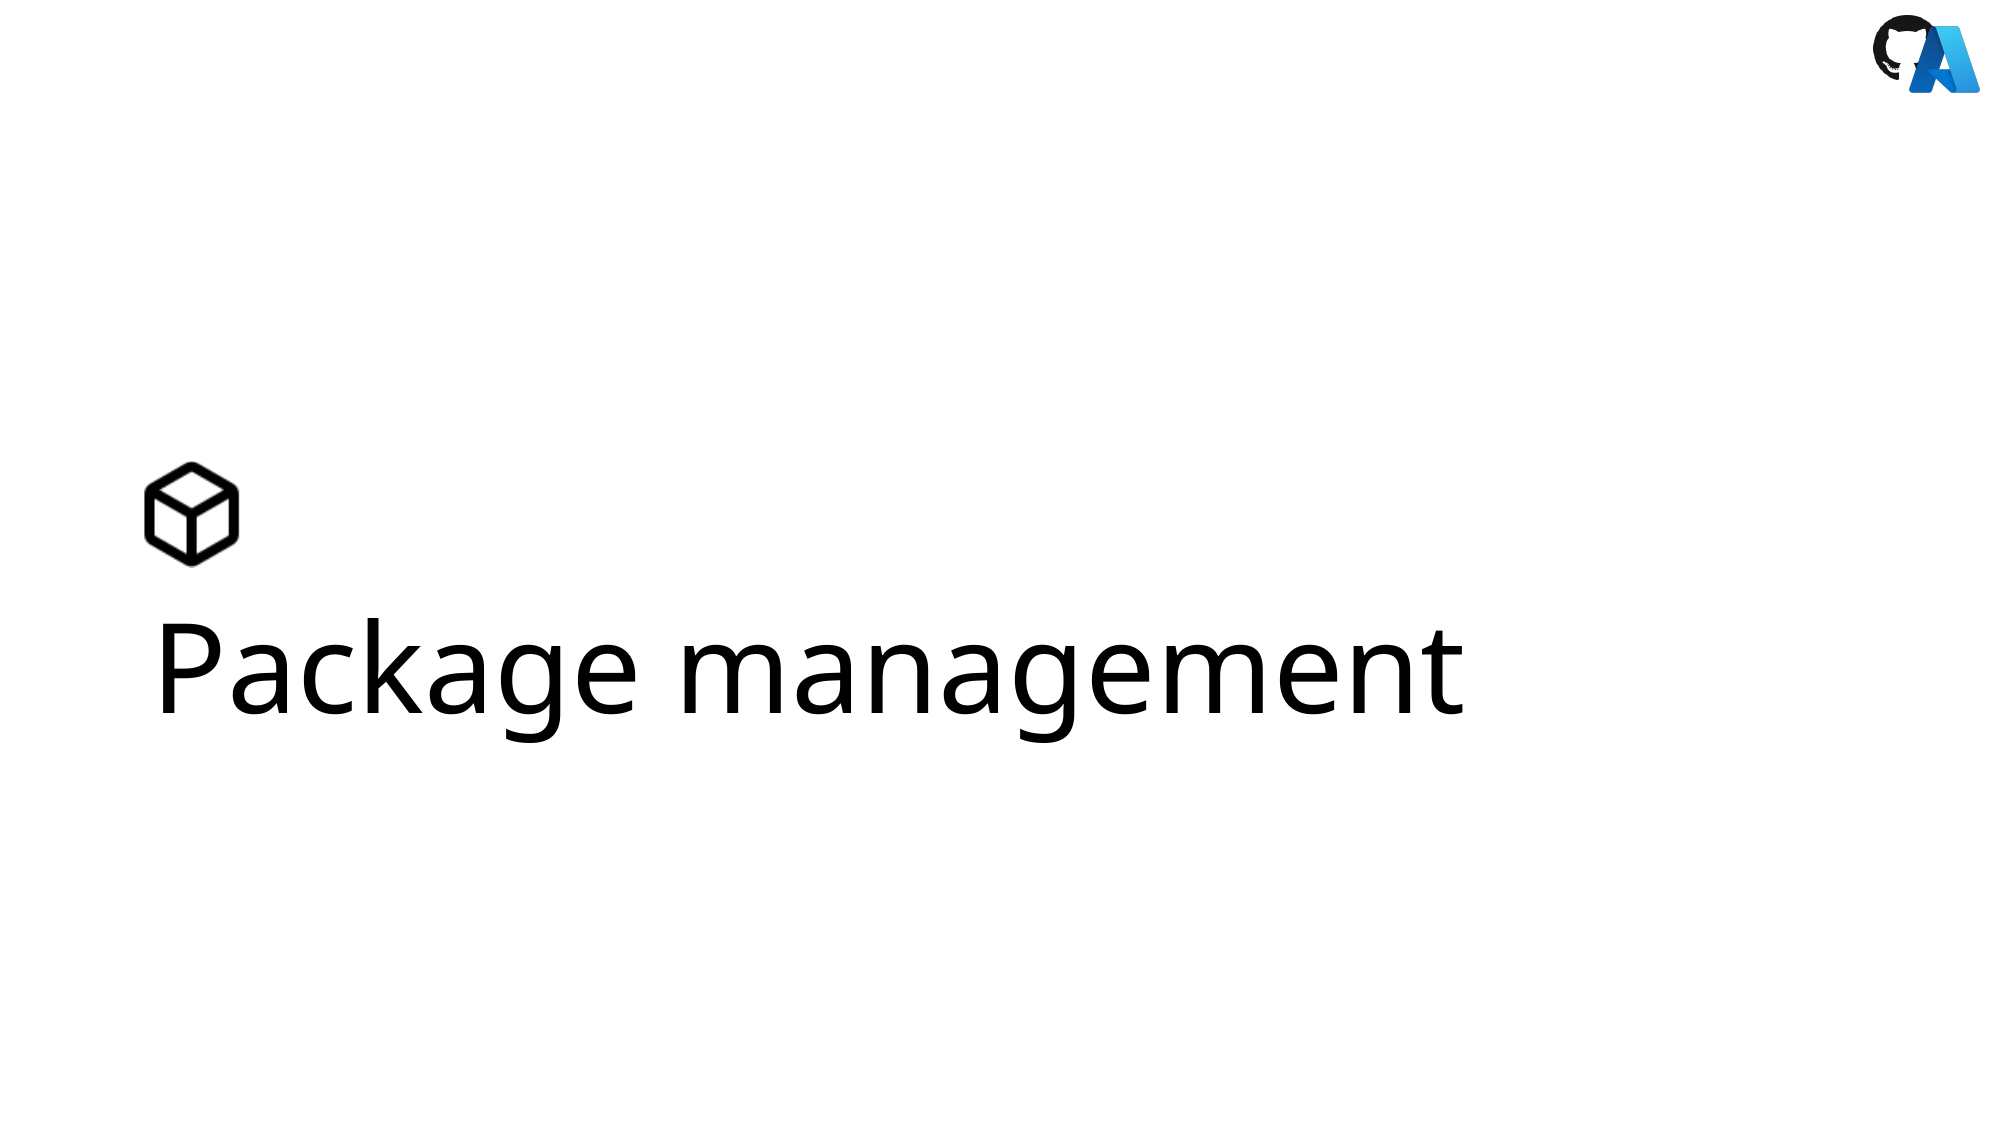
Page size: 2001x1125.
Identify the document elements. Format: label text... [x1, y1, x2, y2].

title Package management [136, 280, 1862, 749]
picture [138, 461, 246, 568]
picture [1873, 14, 1983, 98]
